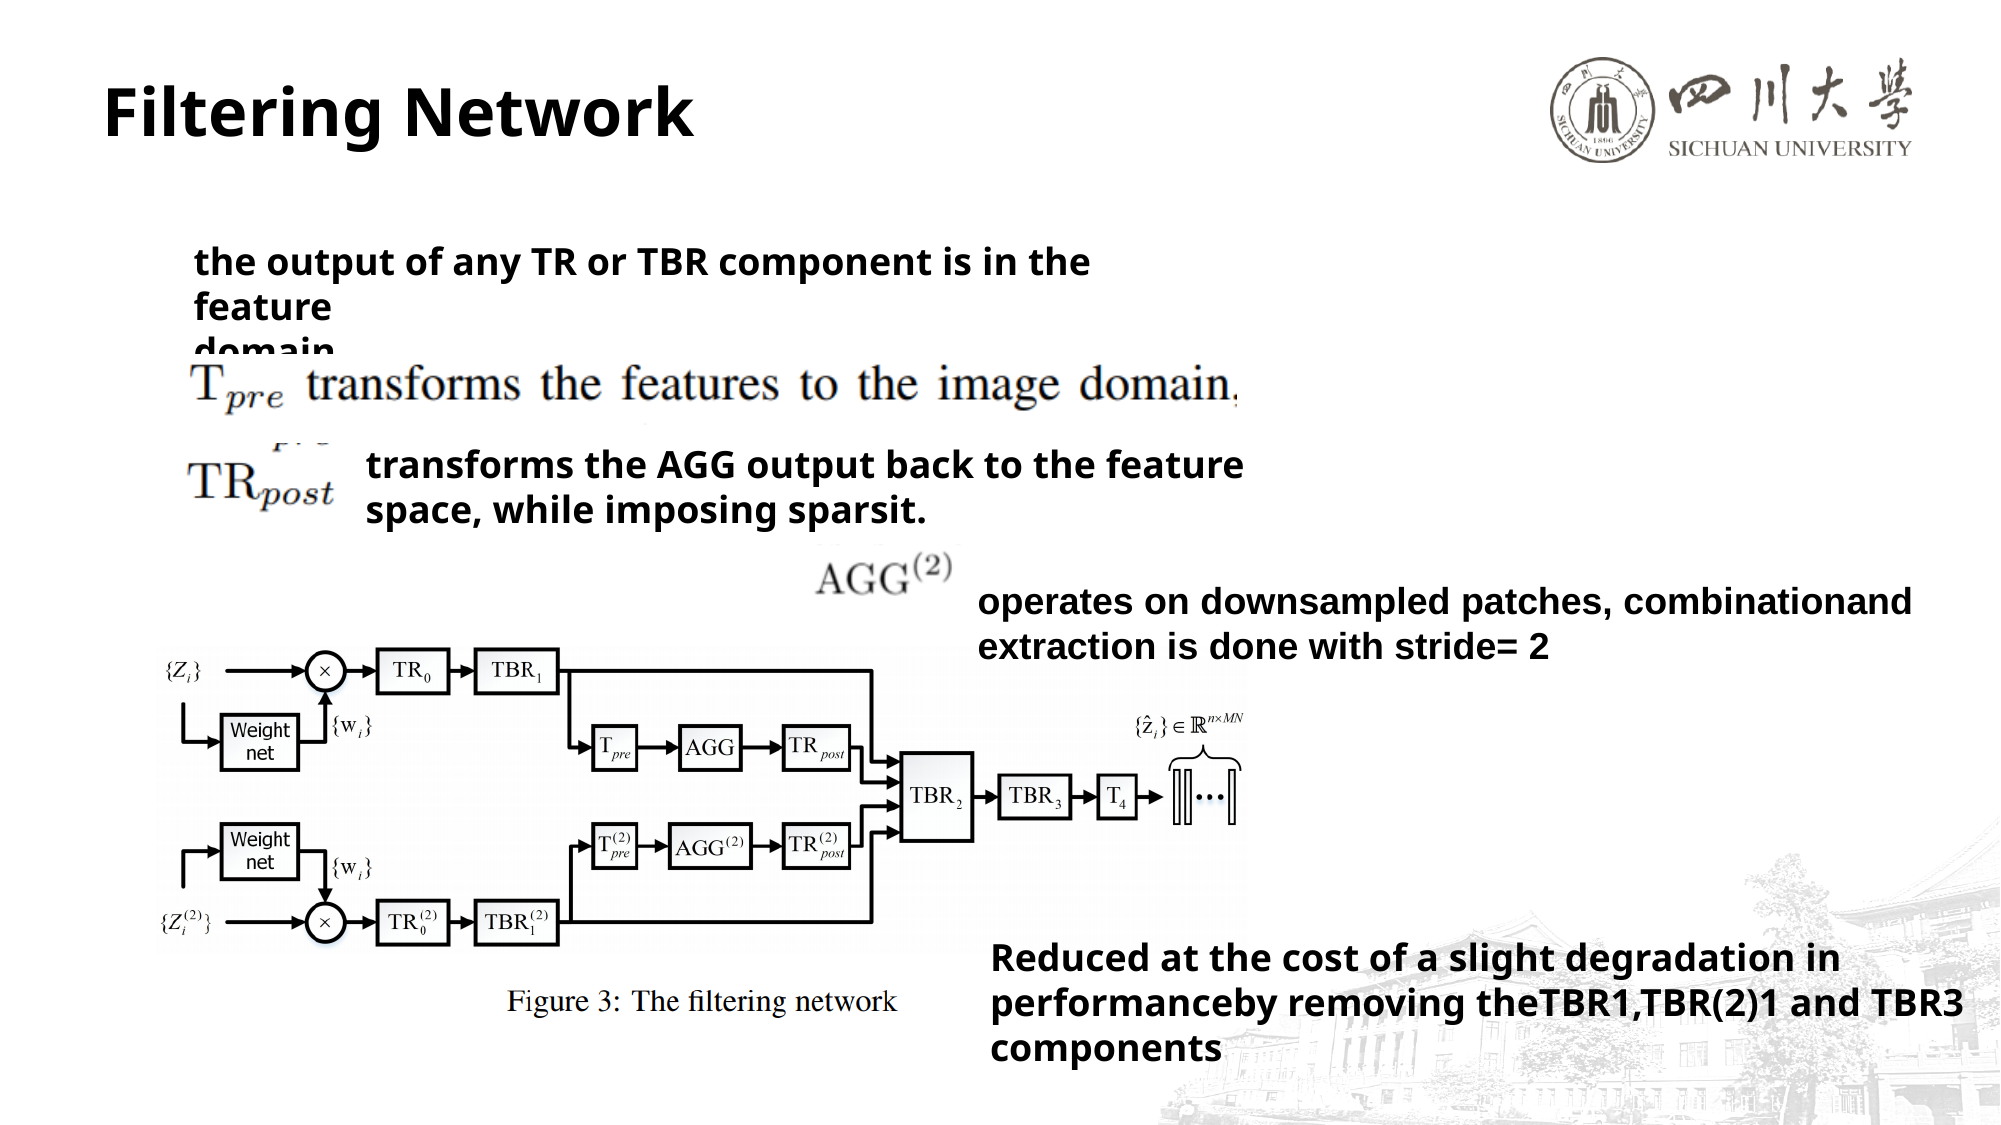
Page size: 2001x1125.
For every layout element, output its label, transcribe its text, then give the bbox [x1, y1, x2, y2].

picture [809, 544, 963, 607]
text_box the output of any TR or TBR component is in the feature domain [178, 230, 1179, 354]
text_box transforms the AGG output back to the feature space, while imposing sparsit. [350, 433, 1351, 539]
picture [137, 630, 2000, 1125]
text_box Reduced at the cost of a slight degradation in performanceby removing theTBR1,TBR(2)1 and TBR3 components [975, 1028, 1158, 1077]
picture [178, 443, 351, 517]
picture [178, 354, 1237, 425]
text_box operates on downsampled patches, combinationand extraction is done with stride= 2 [962, 569, 1963, 720]
text_box Filtering Network [88, 62, 1270, 157]
picture [1550, 57, 1912, 163]
